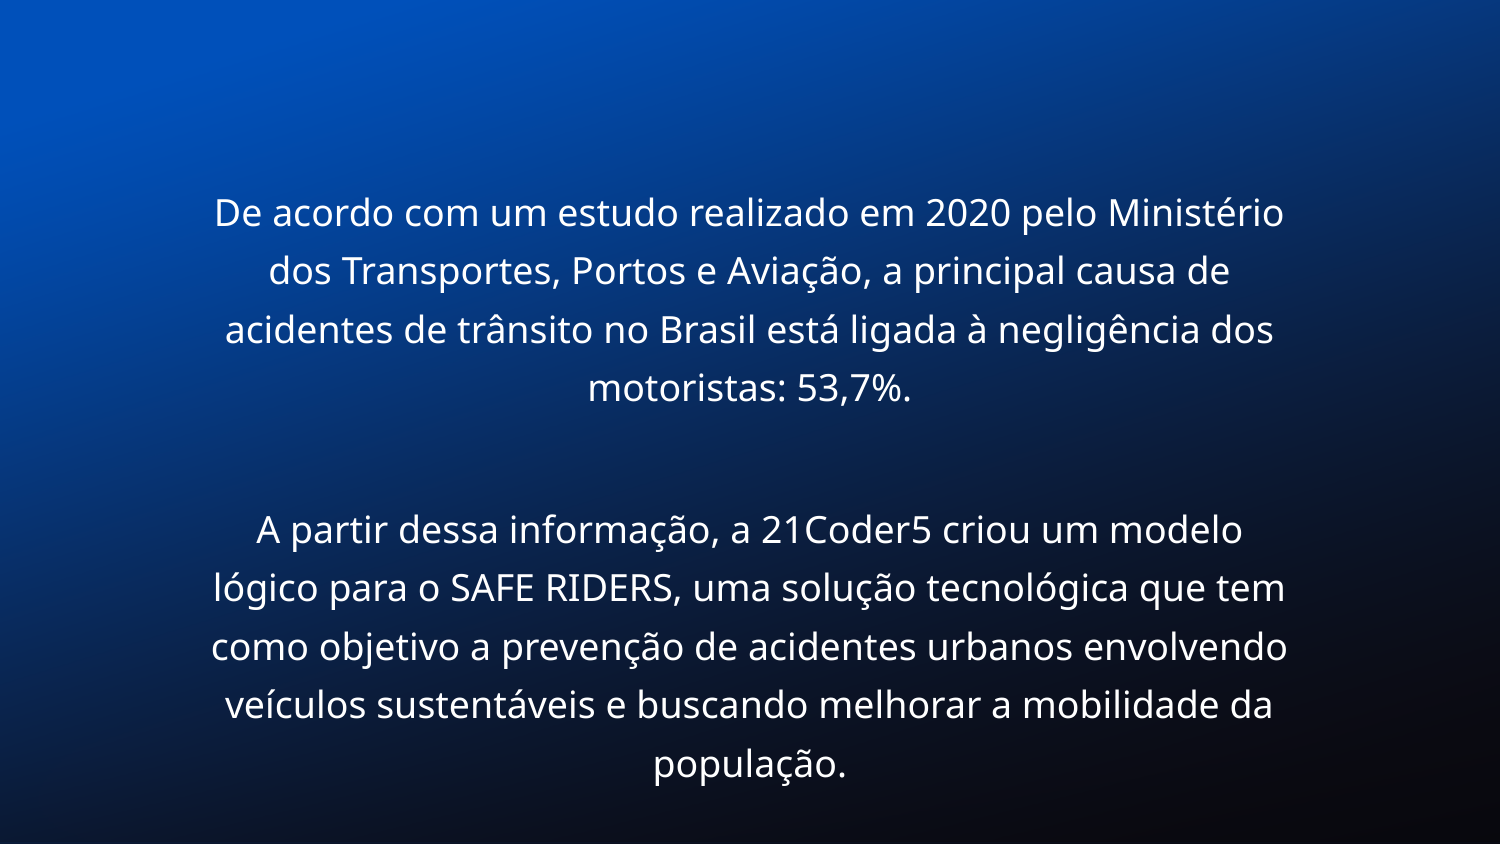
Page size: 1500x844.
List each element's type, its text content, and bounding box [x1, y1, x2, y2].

picture [0, 0, 1500, 844]
text_box De acordo com um estudo realizado em 2020 pelo Ministério dos Transportes, Portos e Aviação, a principal causa de acidentes de trânsito no Brasil está ligada à negligência dos motoristas: 53,7%. A partir dessa informação, a 21Coder5 criou um modelo lógico para o SAFE RIDERS, uma solução tecnológica que tem como objetivo a prevenção de acidentes urbanos envolvendo veículos sustentáveis e buscando melhorar a mobilidade da população. [188, 167, 1312, 793]
